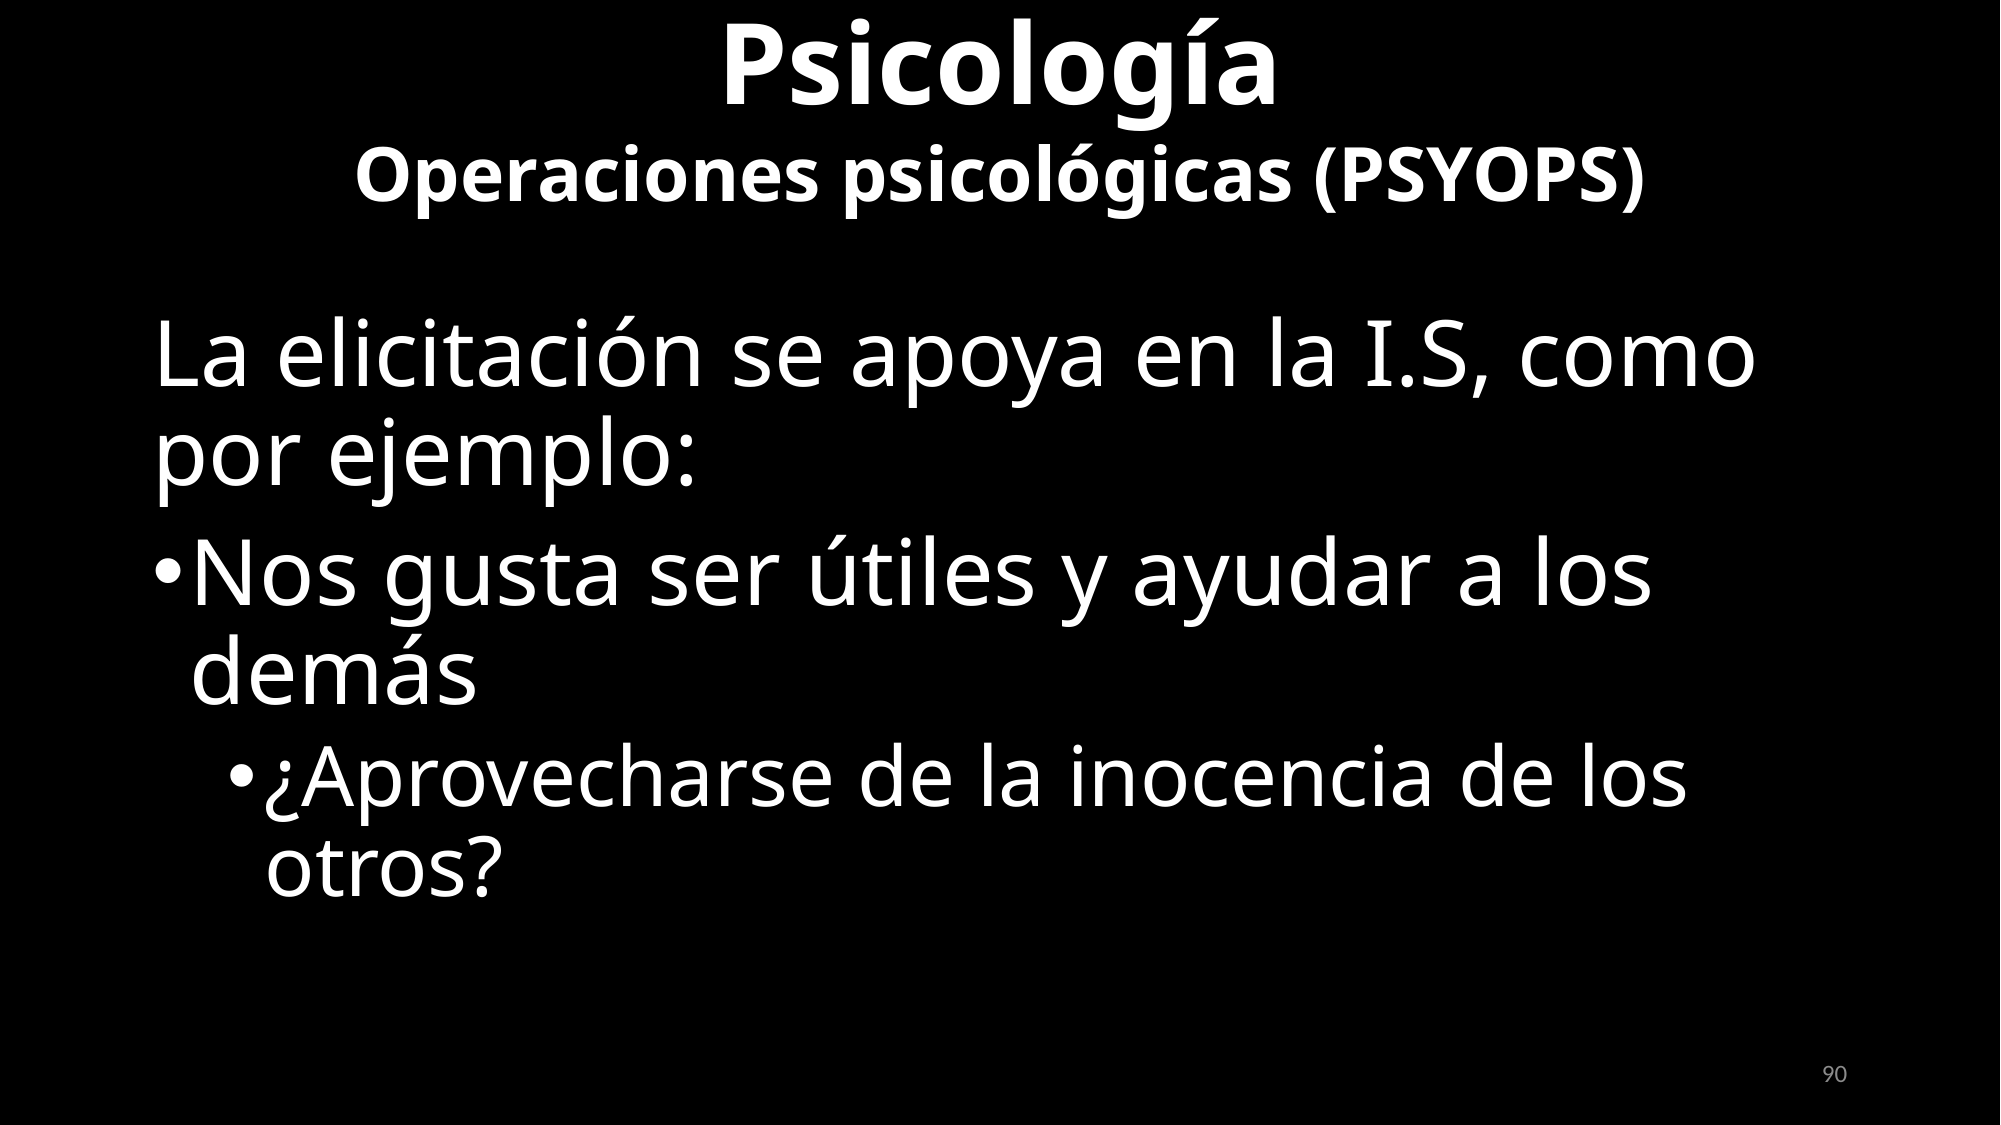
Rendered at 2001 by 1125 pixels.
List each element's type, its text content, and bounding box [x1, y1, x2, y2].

text_box Psicología Operaciones psicológicas (PSYOPS) [0, 0, 2000, 315]
list La elicitación se apoya en la I.S, como por ejemplo: Nos gusta ser útiles y ayudar a los demás ¿Aprovecharse de la inocencia de los otros? [137, 315, 1863, 1014]
slide_number 90 [1412, 1042, 1863, 1103]
